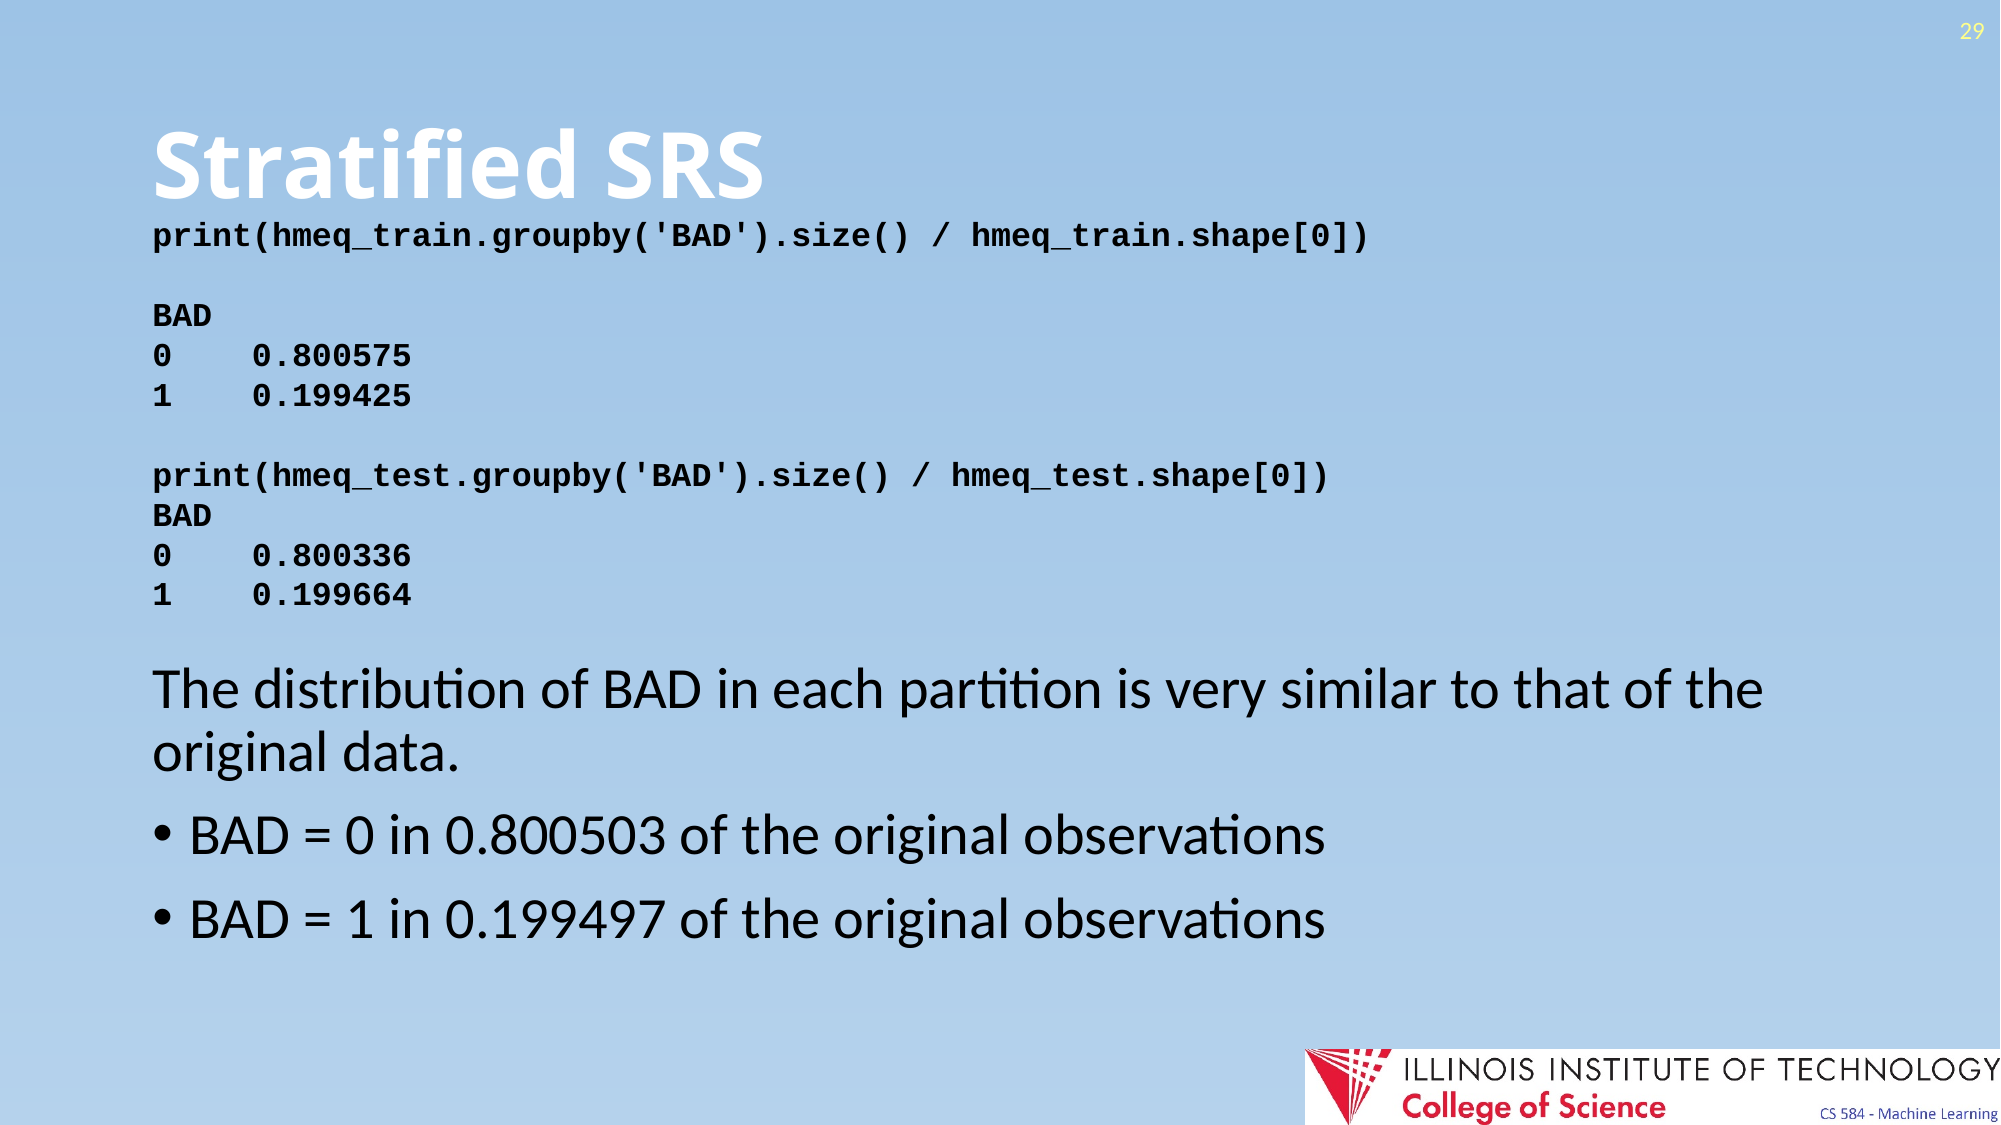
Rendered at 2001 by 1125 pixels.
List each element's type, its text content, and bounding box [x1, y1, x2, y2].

title Stratified SRS [137, 59, 1863, 278]
text_box print(hmeq_train.groupby('BAD').size() / hmeq_train.shape[0]) BAD 0 0.800575 1 0.199425 print(hmeq_test.groupby('BAD').size() / hmeq_test.shape[0]) BAD 0 0.800336 1 0.199664 [137, 205, 1775, 620]
list The distribution of BAD in each partition is very similar to that of the original data. BAD = 0 in 0.800503 of the original observations BAD = 1 in 0.199497 of the original observations [137, 650, 1824, 1014]
picture [1305, 1049, 2000, 1125]
slide_number 29 [1550, 0, 2000, 60]
